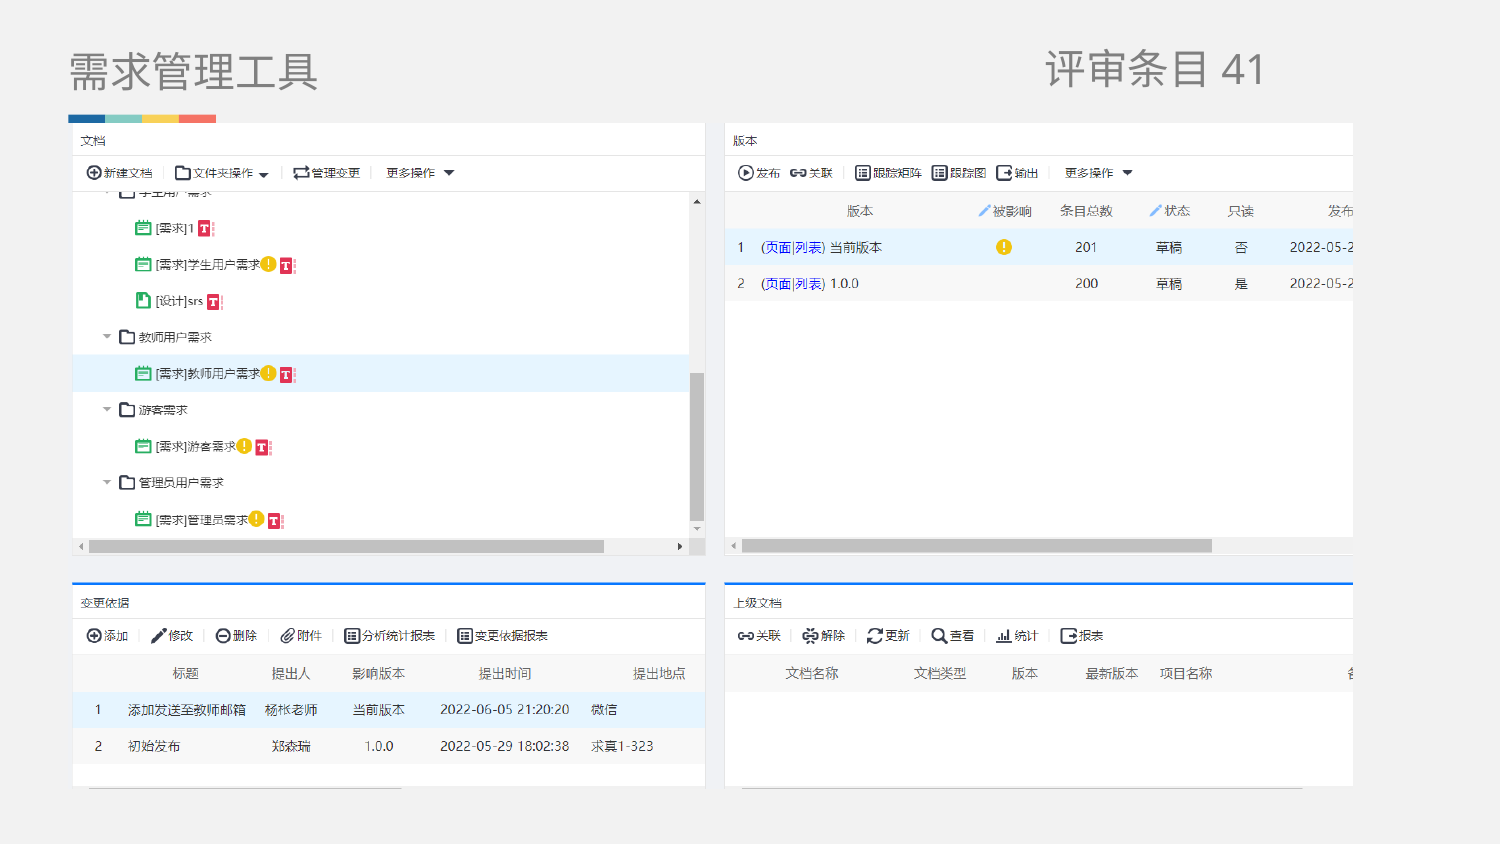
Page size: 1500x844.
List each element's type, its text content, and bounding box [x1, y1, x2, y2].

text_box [68, 114, 217, 122]
picture [68, 123, 1353, 789]
text_box 需求管理工具 [68, 45, 524, 96]
text_box 评审条目41 [1044, 43, 1500, 94]
